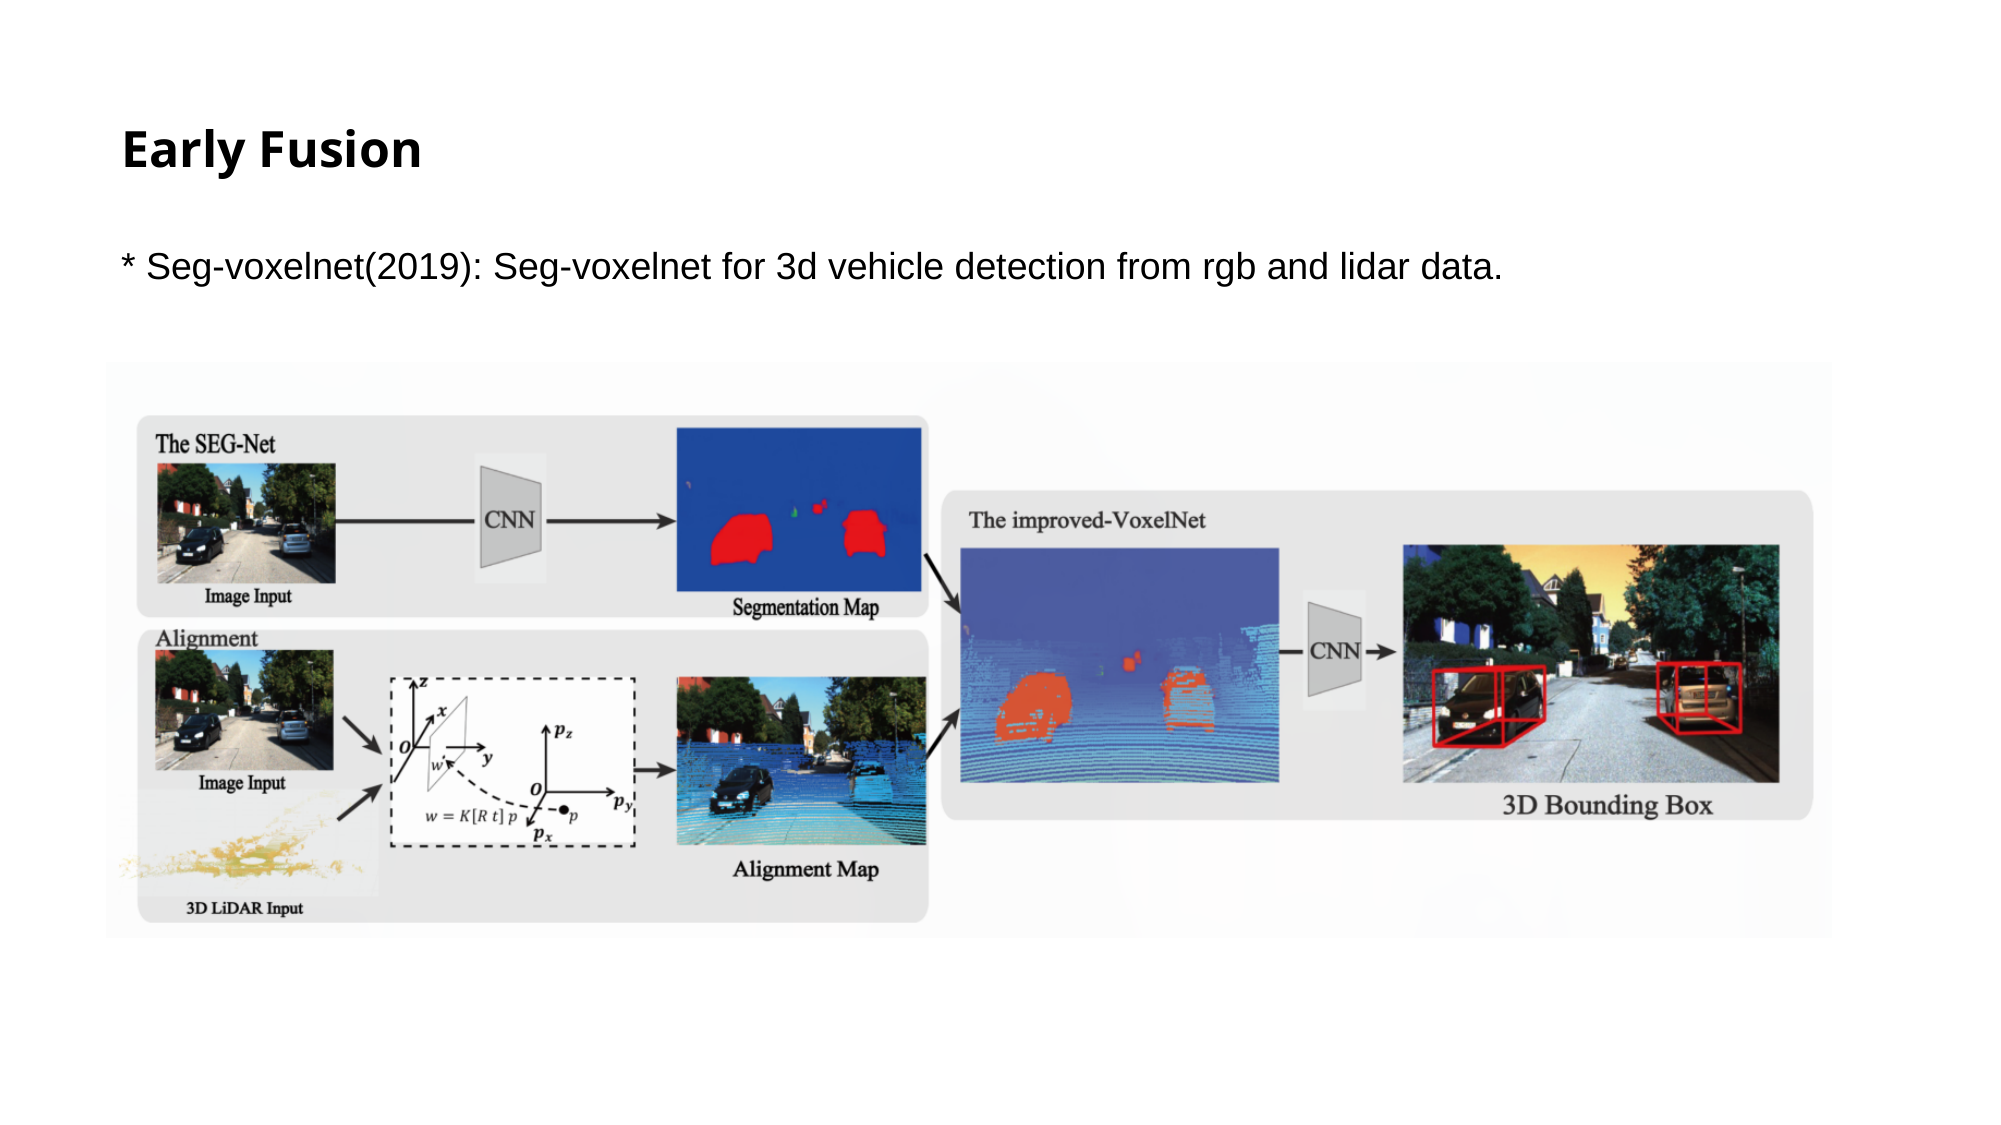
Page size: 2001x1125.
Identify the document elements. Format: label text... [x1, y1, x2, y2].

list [106, 362, 1832, 938]
title Early Fusion [106, 42, 1832, 260]
text_box * Seg-voxelnet(2019): Seg-voxelnet for 3d vehicle detection from rgb and lidar data. [106, 234, 1788, 295]
